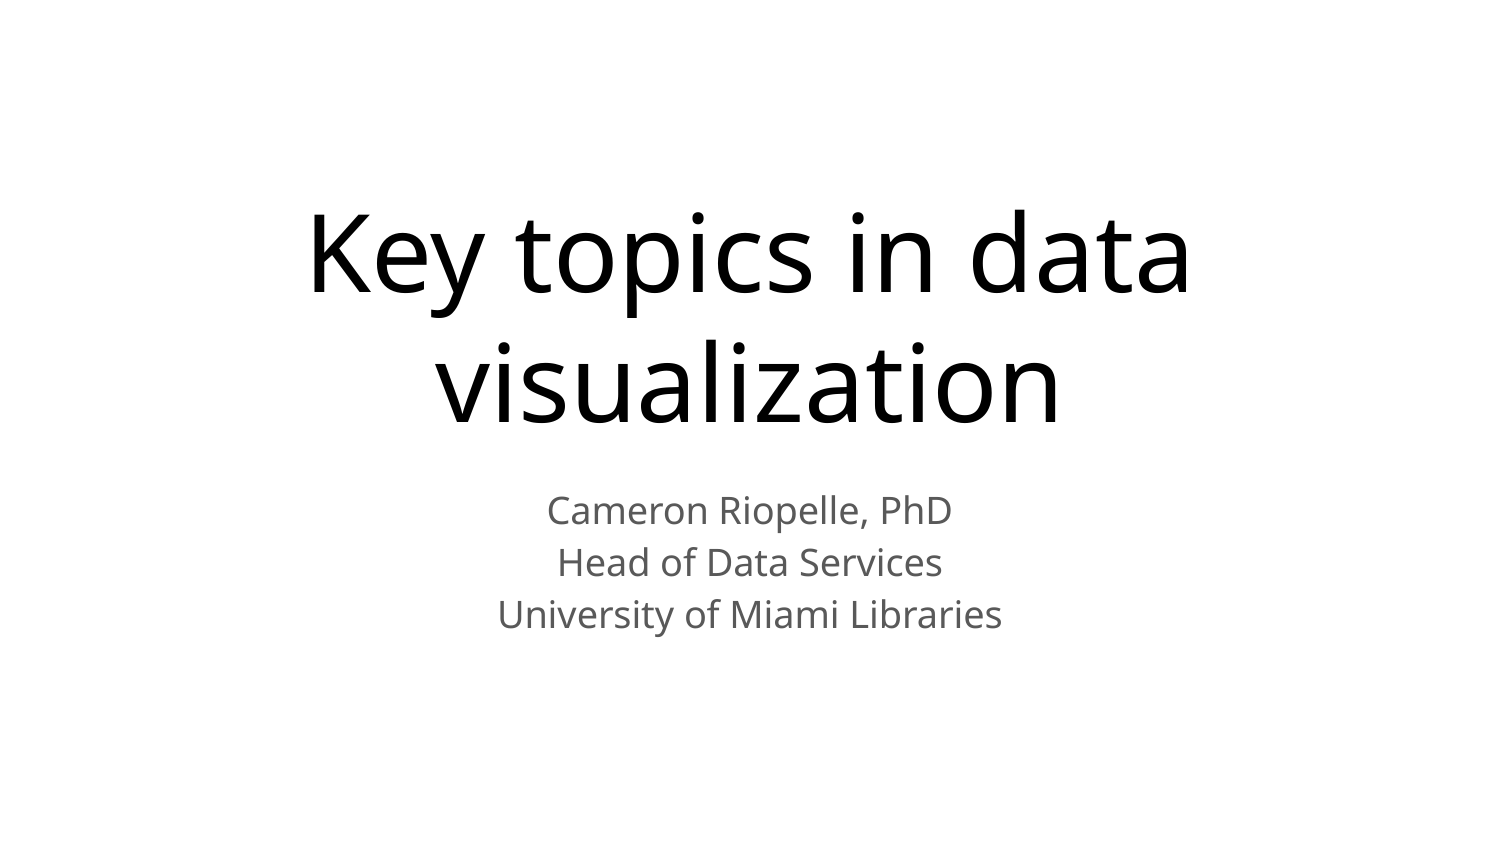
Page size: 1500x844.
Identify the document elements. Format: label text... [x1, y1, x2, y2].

title Key topics in data visualization [51, 122, 1449, 459]
subtitle Cameron Riopelle, PhD Head of Data Services University of Miami Libraries [51, 464, 1449, 652]
